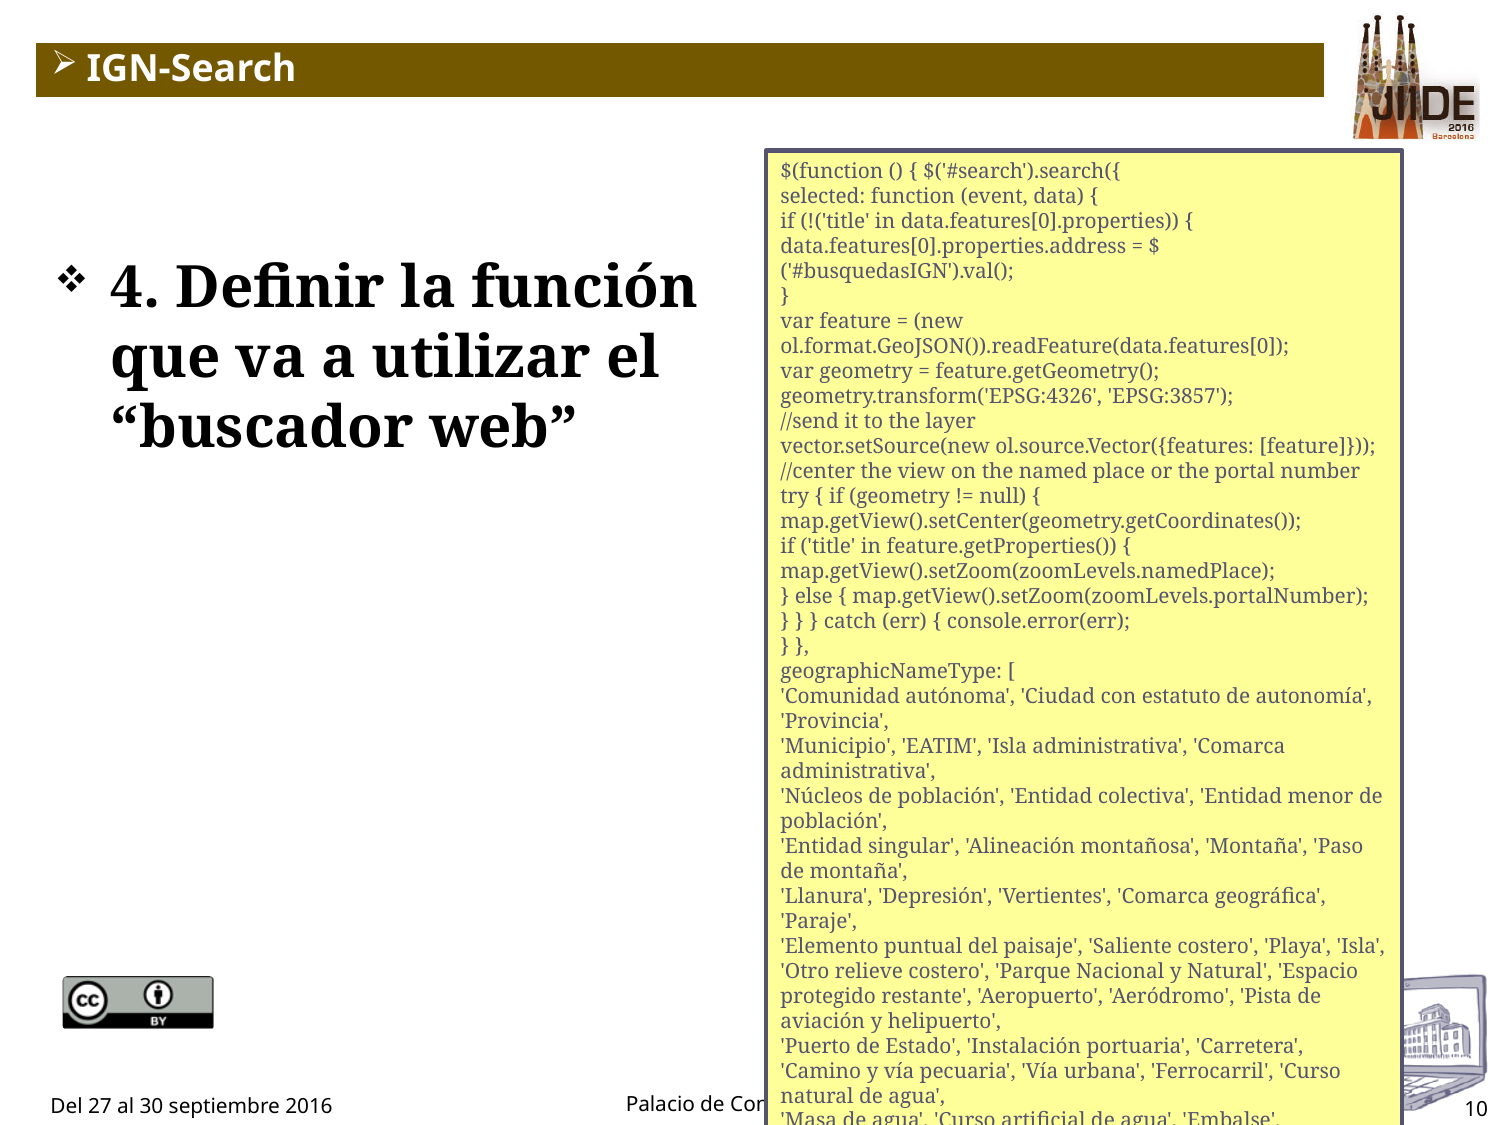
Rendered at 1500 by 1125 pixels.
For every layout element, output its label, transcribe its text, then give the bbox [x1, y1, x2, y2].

title IGN-Search [35, 42, 1325, 98]
picture [62, 976, 215, 1030]
text_box $(function () { $('#search').search({ selected: function (event, data) { if (!('title' in data.features[0].properties)) { data.features[0].properties.address = $('#busquedasIGN').val(); } var feature = (new ol.format.GeoJSON()).readFeature(data.features[0]); var geometry = feature.getGeometry(); geometry.transform('EPSG:4326', 'EPSG:3857'); //send it to the layer vector.setSource(new ol.source.Vector({features: [feature]})); //center the view on the named place or the portal number try { if (geometry != null) { map.getView().setCenter(geometry.getCoordinates()); if ('title' in feature.getProperties()) { map.getView().setZoom(zoomLevels.namedPlace); } else { map.getView().setZoom(zoomLevels.portalNumber); } } } catch (err) { console.error(err); } }, geographicNameType: [ 'Comunidad autónoma', 'Ciudad con estatuto de autonomía', 'Provincia', 'Municipio', 'EATIM', 'Isla administrativa', 'Comarca administrativa', 'Núcleos de población', 'Entidad colectiva', 'Entidad menor de población', 'Entidad singular', 'Alineación montañosa', 'Montaña', 'Paso de montaña', 'Llanura', 'Depresión', 'Vertientes', 'Comarca geográfica', 'Paraje', 'Elemento puntual del paisaje', 'Saliente costero', 'Playa', 'Isla', 'Otro relieve costero', 'Parque Nacional y Natural', 'Espacio protegido restante', 'Aeropuerto', 'Aeródromo', 'Pista de aviación y helipuerto', 'Puerto de Estado', 'Instalación portuaria', 'Carretera', 'Camino y vía pecuaria', 'Vía urbana', 'Ferrocarril', 'Curso natural de agua', 'Masa de agua', 'Curso artificial de agua', 'Embalse', 'Hidrónimo puntual', 'Glaciares', 'Mar', 'Entrante costero y estrecho marítimo'], // title to include in the drop down menu titleBox: 'Topónimo o dirección', //position an element relative to another position: {my: "left top", at: "left bottom", of: $("#search")} }); }); [764, 148, 1404, 1125]
picture [1332, 12, 1480, 141]
list 4. Definir la función que va a utilizar el “buscador web” [39, 159, 756, 960]
